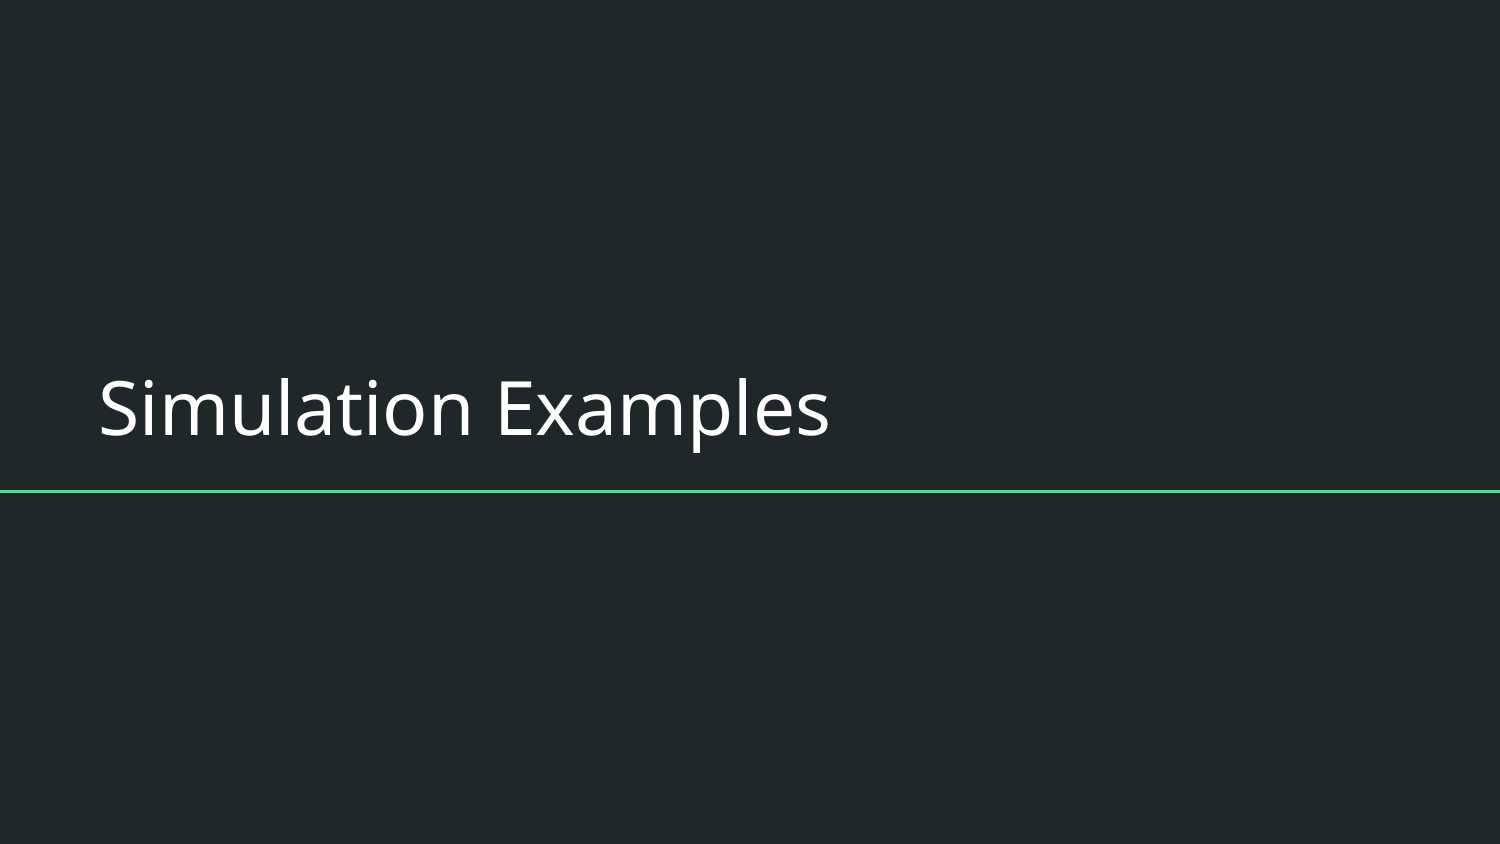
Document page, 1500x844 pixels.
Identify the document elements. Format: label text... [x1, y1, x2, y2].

title Simulation Examples [83, 337, 1417, 466]
